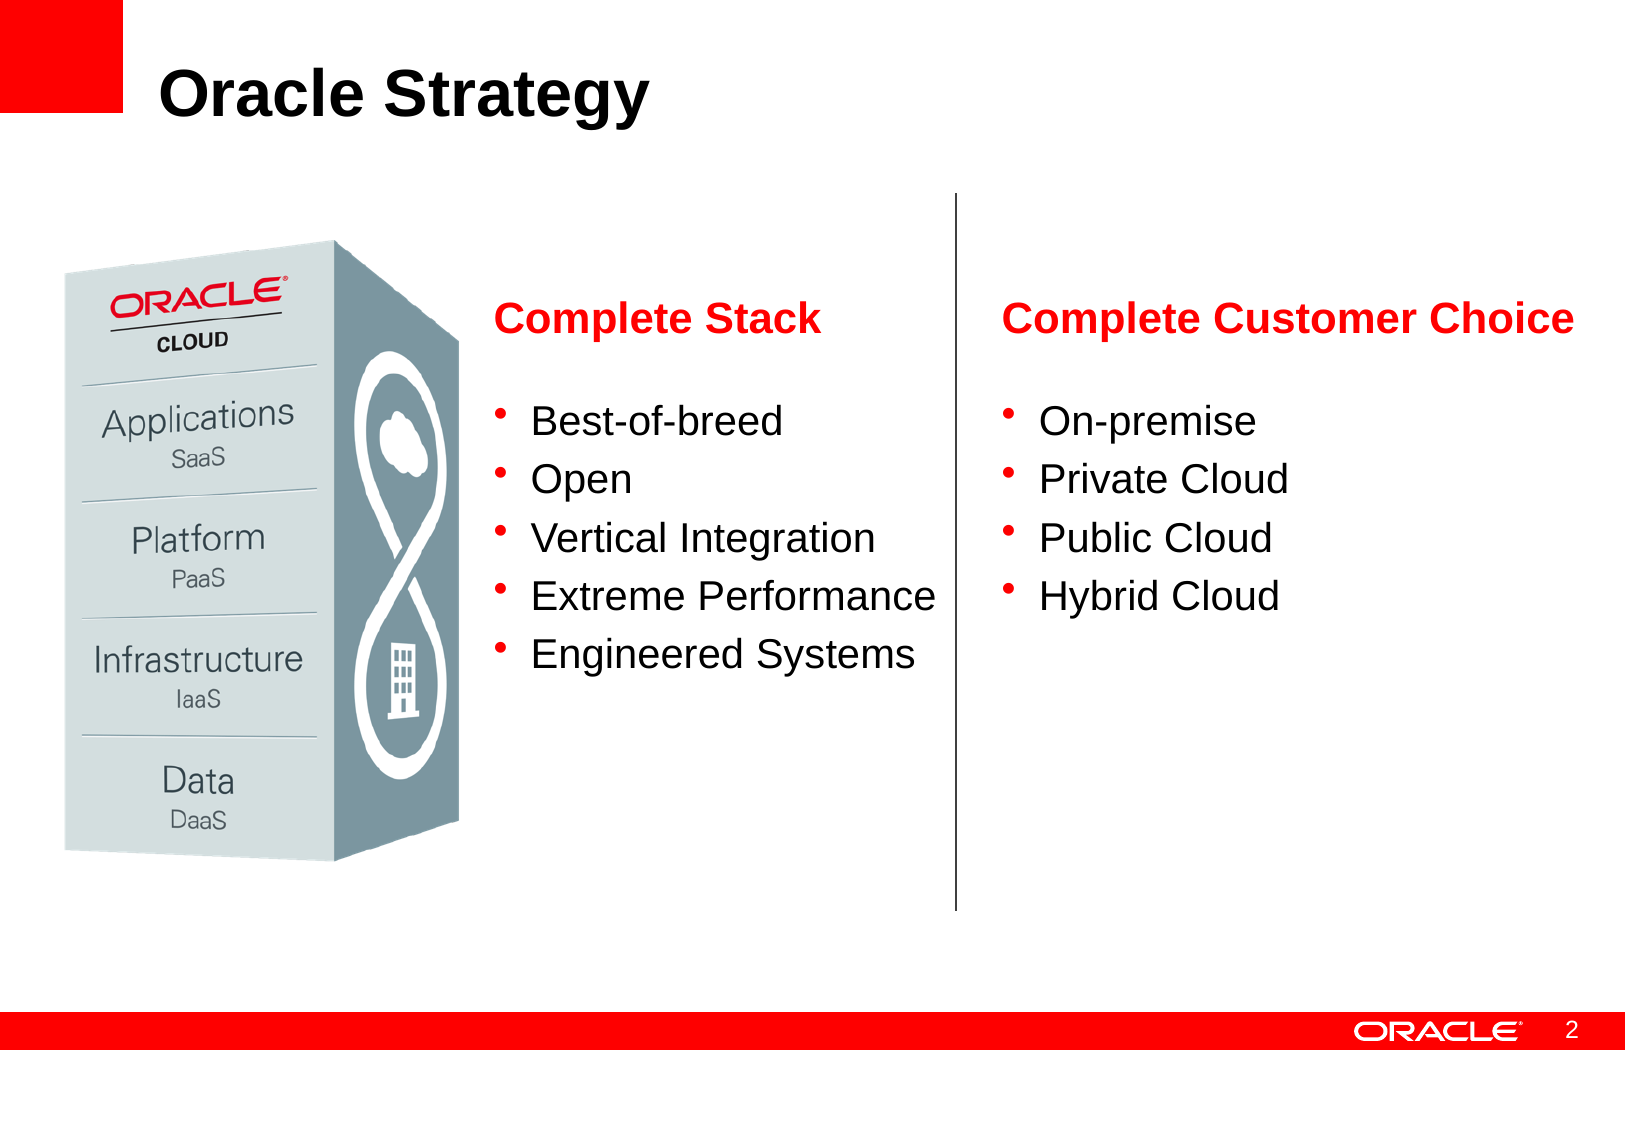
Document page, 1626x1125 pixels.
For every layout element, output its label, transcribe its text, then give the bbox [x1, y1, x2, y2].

list Complete Stack [493, 289, 936, 393]
list On-premise Private Cloud Public Cloud Hybrid Cloud [1001, 393, 1464, 752]
title Oracle Strategy [157, 49, 1506, 205]
picture [0, 0, 123, 113]
picture [60, 237, 463, 863]
picture [0, 1012, 1625, 1050]
list Best-of-breed Open Vertical Integration Extreme Performance Engineered Systems [493, 393, 951, 740]
list Complete Customer Choice [1001, 289, 1593, 396]
